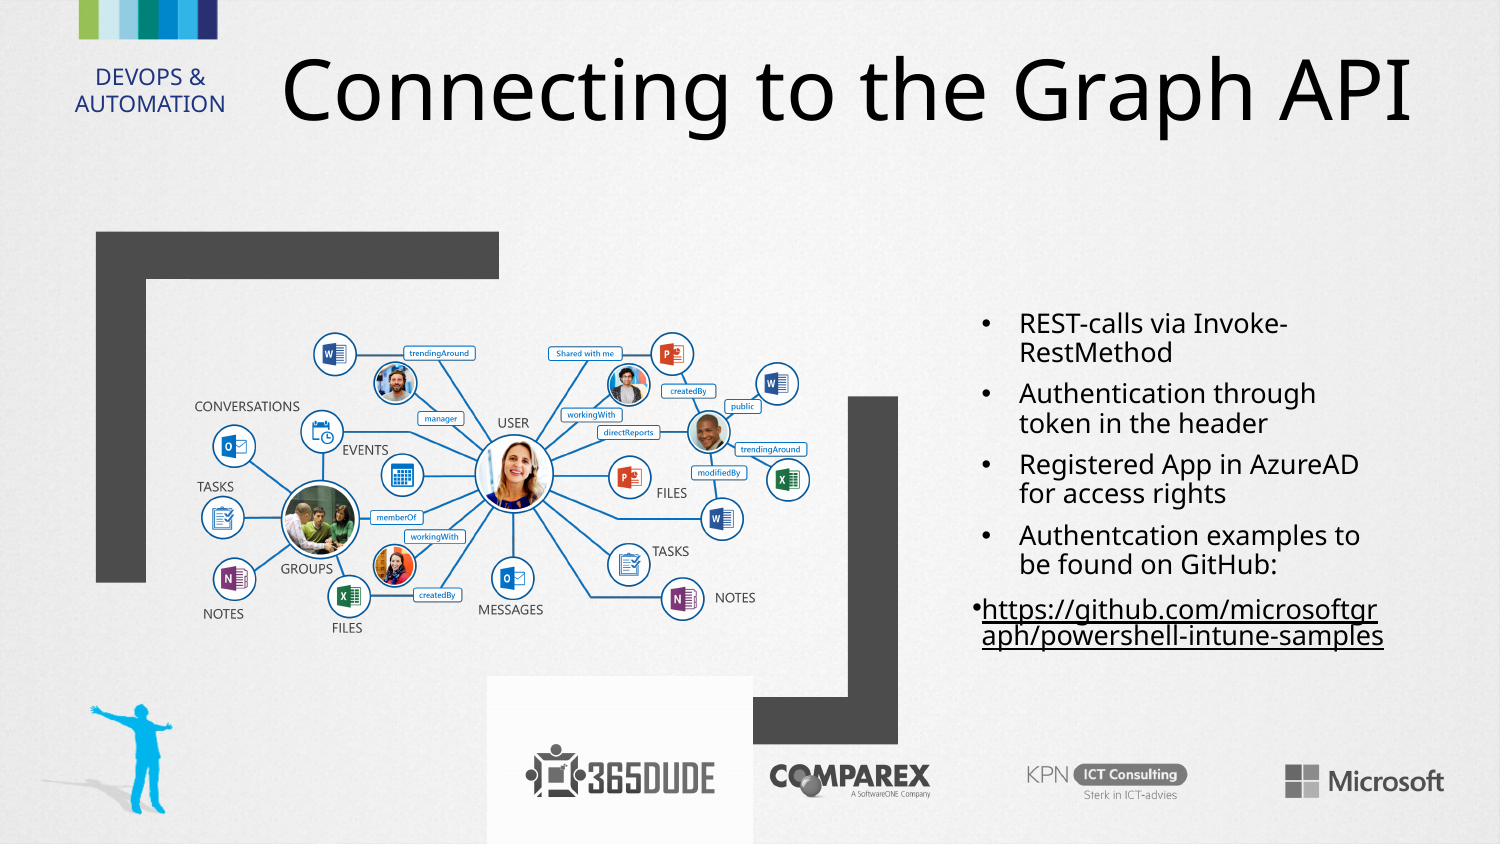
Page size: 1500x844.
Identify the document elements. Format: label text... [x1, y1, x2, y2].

text_box REST-calls via Invoke-RestMethod Authentication through token in the header Registered App in AzureAD for access rights Authentcation examples to be found on GitHub: https://github.com/microsoftgraph/powershell-intune-samples [957, 280, 1404, 698]
text_box [757, 396, 898, 745]
picture [0, 0, 1500, 844]
text_box Connecting to the Graph API [265, 19, 1483, 147]
text_box [95, 231, 499, 583]
